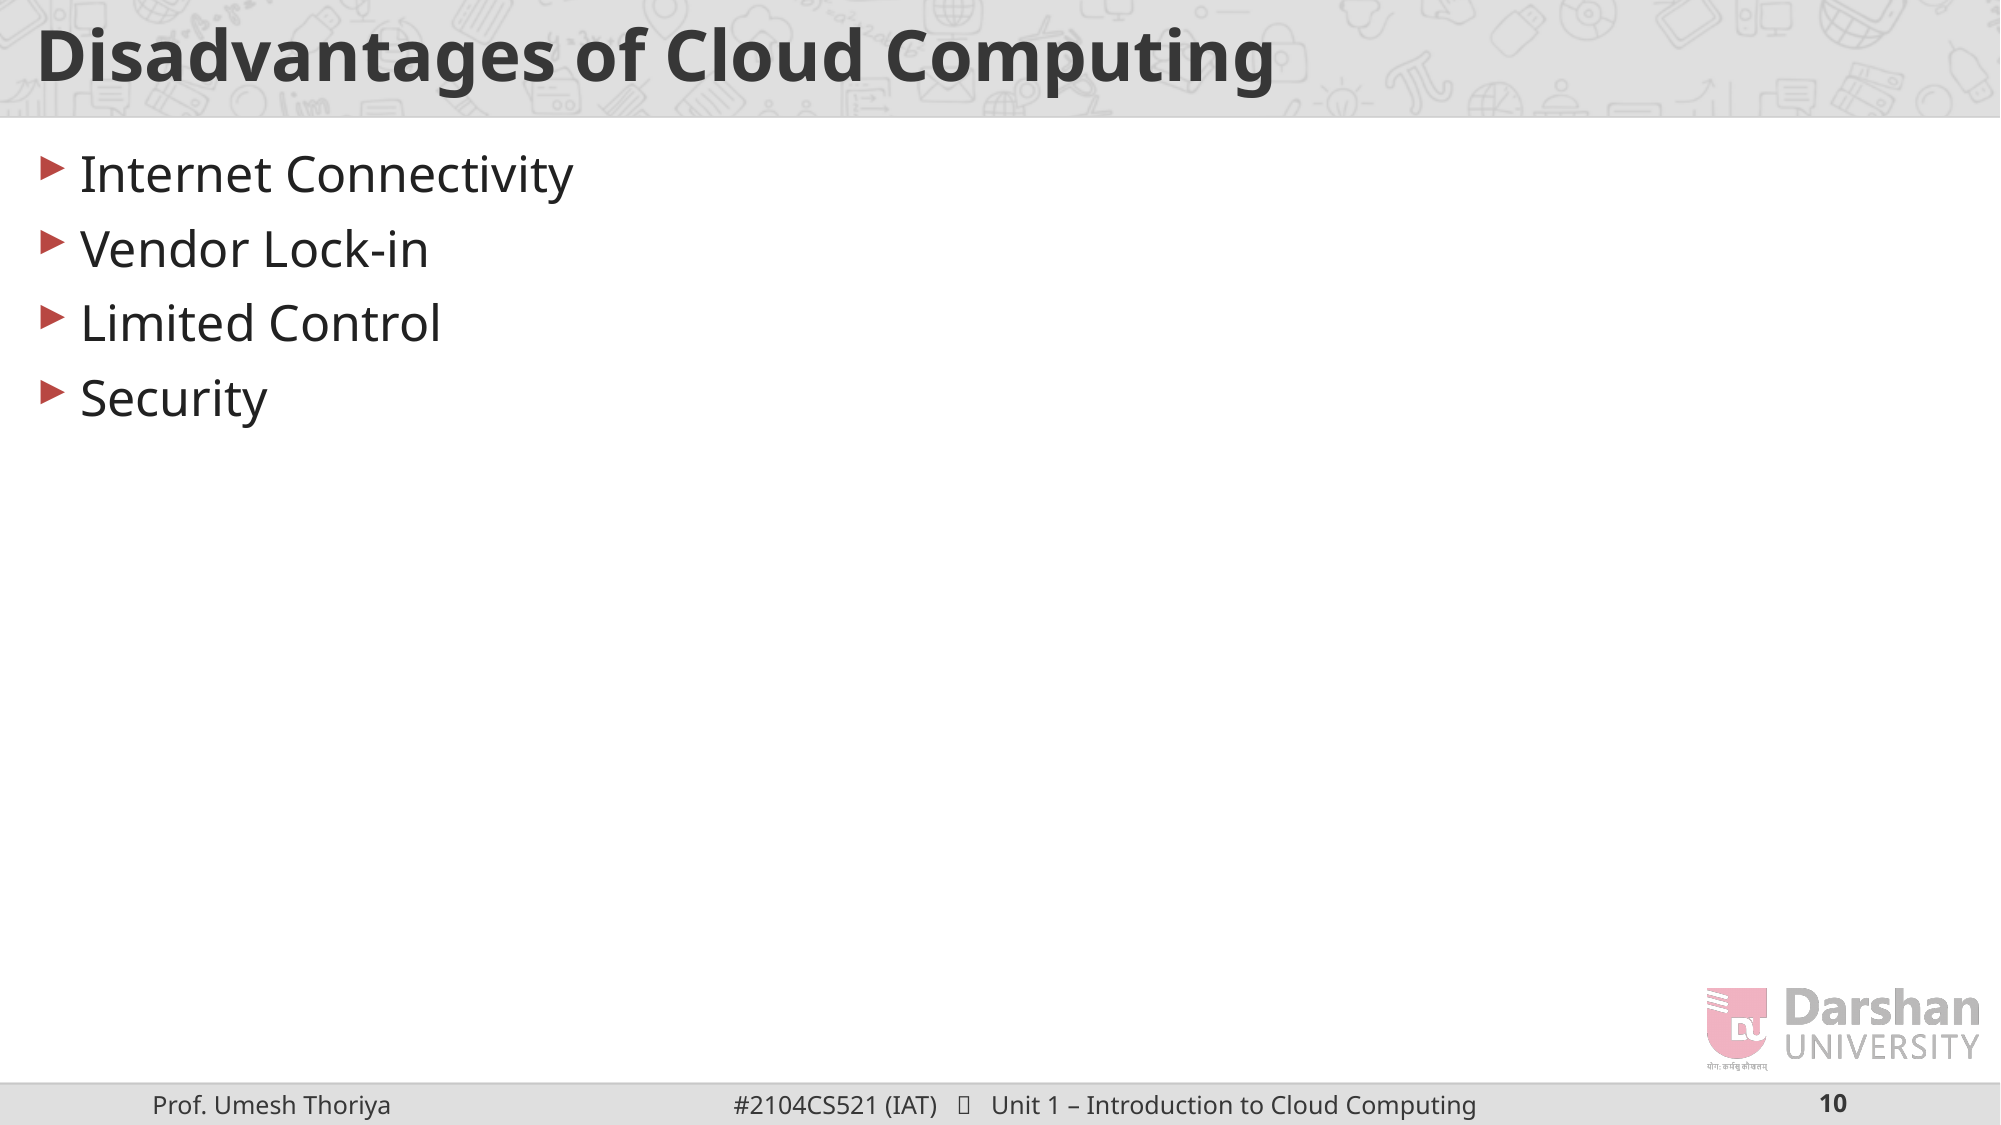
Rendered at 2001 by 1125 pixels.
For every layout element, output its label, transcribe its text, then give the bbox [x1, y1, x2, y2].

picture [1707, 1059, 1979, 1071]
title Disadvantages of Cloud Computing [0, 0, 2000, 117]
list Internet Connectivity Vendor Lock-in Limited Control Security [21, 141, 1979, 1059]
